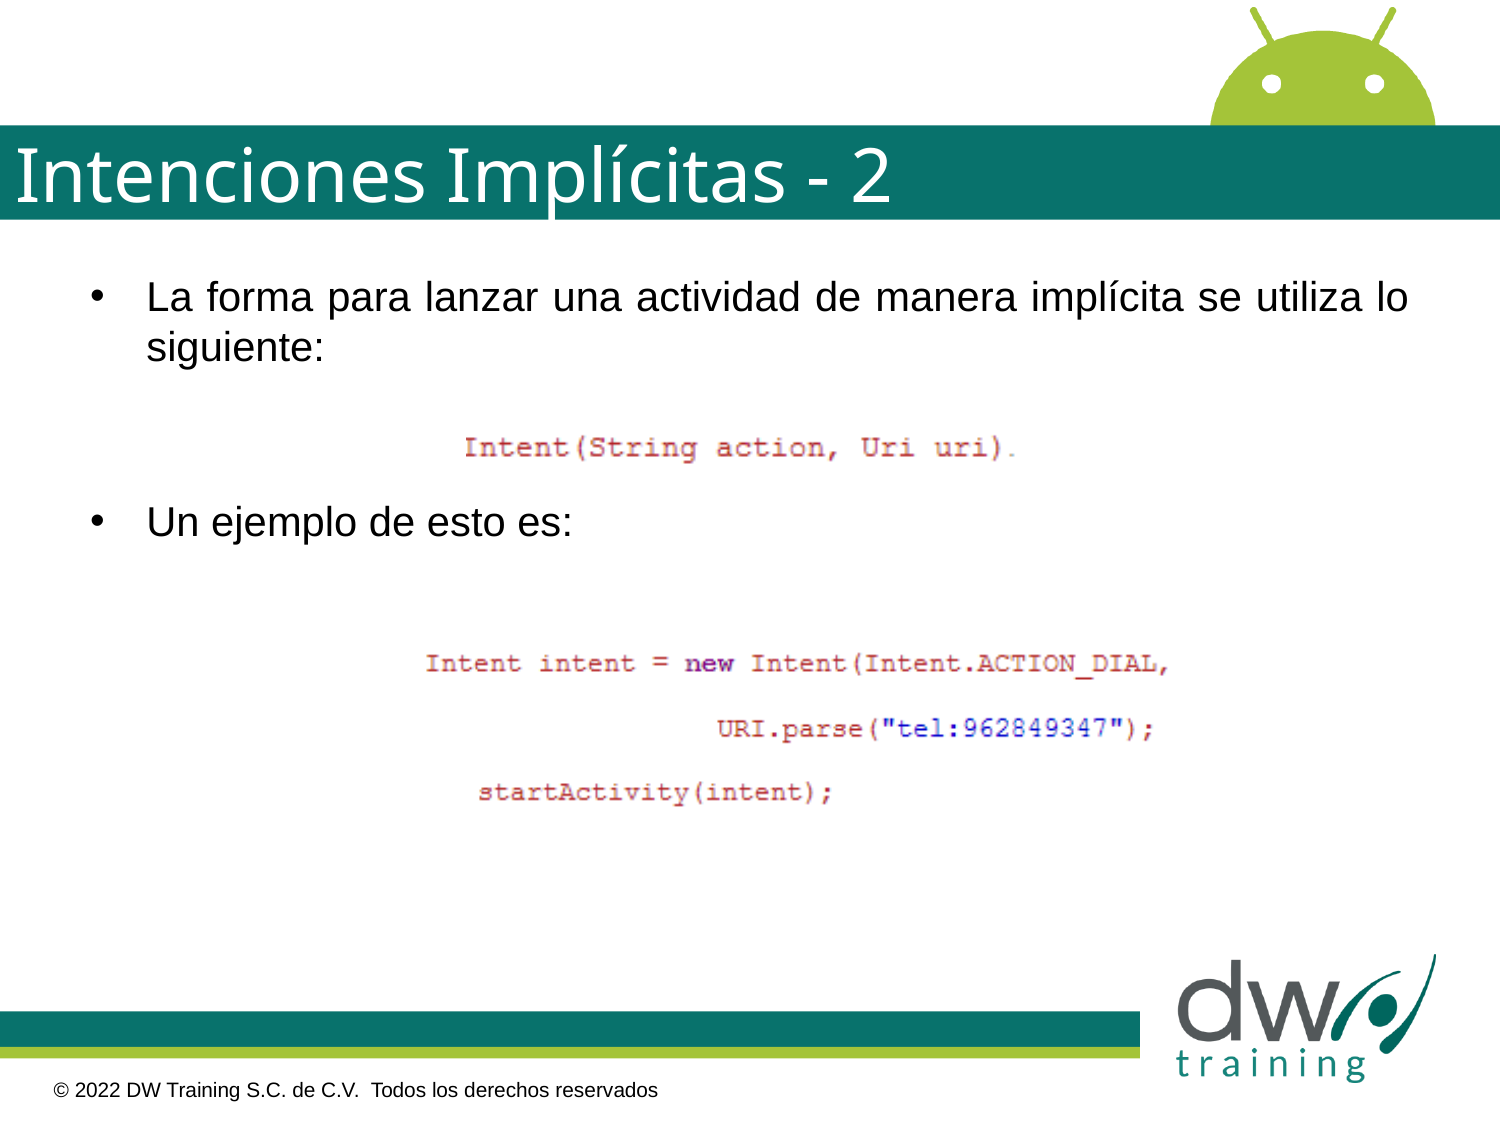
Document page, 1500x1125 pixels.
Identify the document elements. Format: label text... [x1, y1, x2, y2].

picture [1210, 7, 1436, 125]
picture [418, 633, 1255, 823]
list La forma para lanzar una actividad de manera implícita se utiliza lo siguiente: Un ejemplo de esto es: [75, 262, 1425, 1005]
picture [466, 420, 1017, 480]
picture [1175, 954, 1436, 1083]
title Intenciones Implícitas - 2 [0, 125, 1199, 220]
